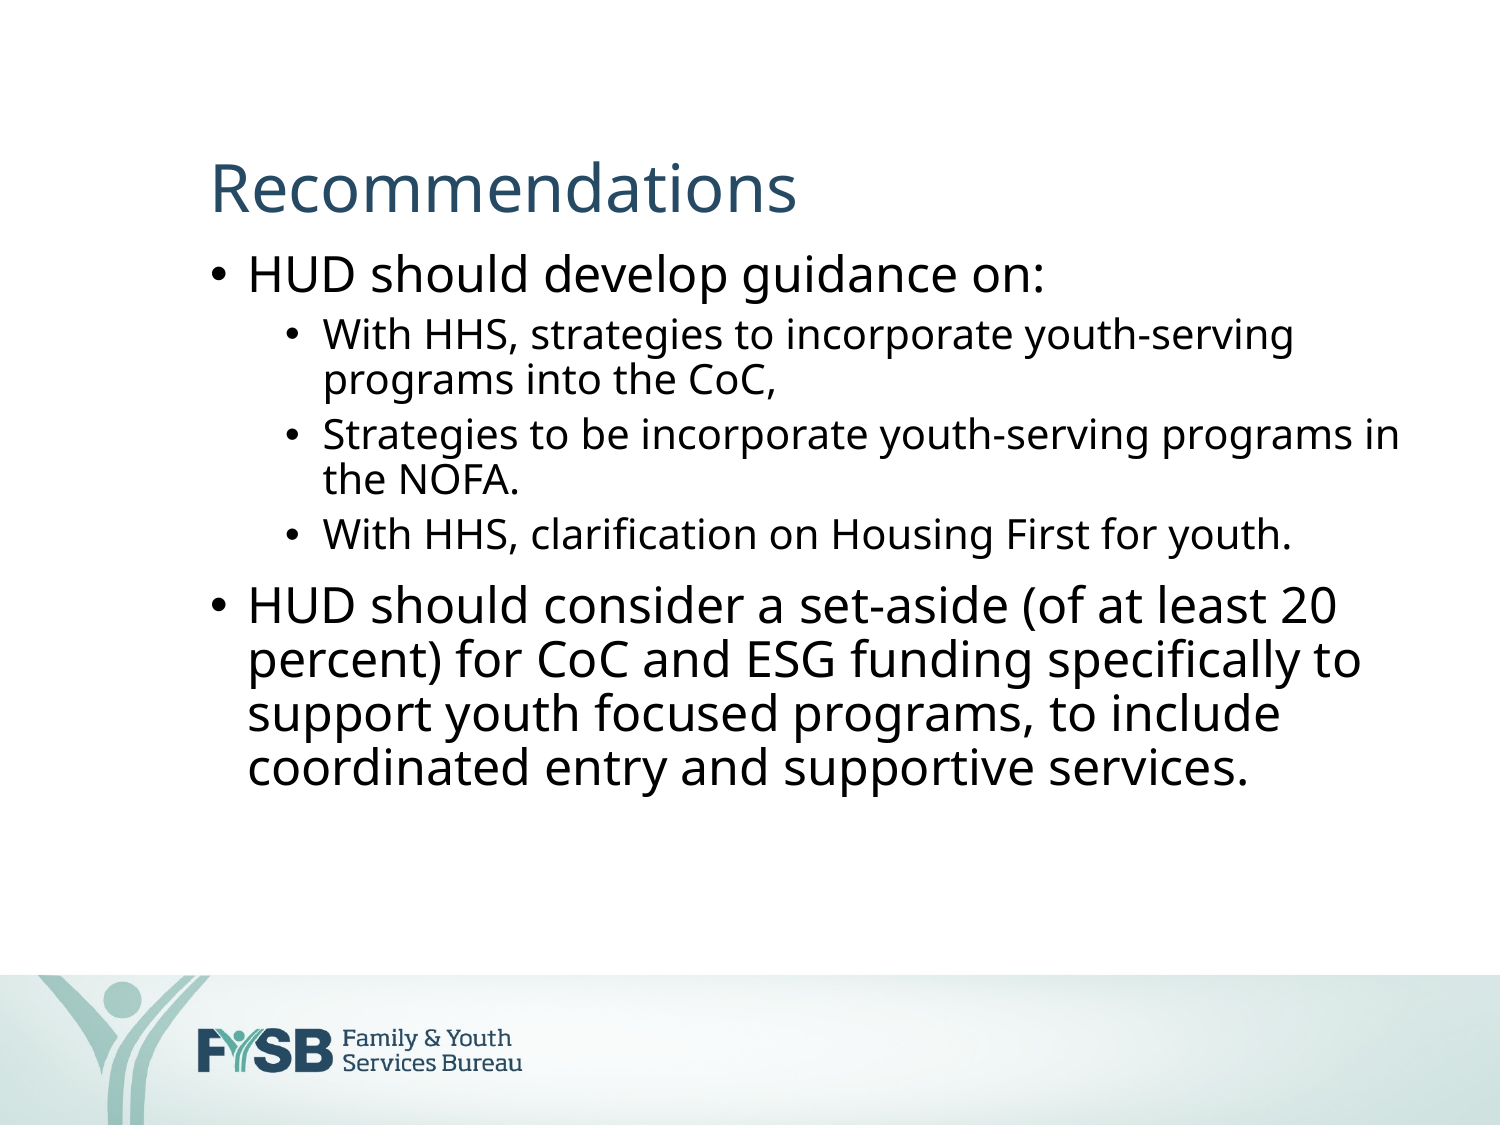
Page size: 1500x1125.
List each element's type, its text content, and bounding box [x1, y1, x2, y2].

title Recommendations [194, 69, 1427, 235]
list HUD should develop guidance on: With HHS, strategies to incorporate youth-serving programs into the CoC, Strategies to be incorporate youth-serving programs in the NOFA. With HHS, clarification on Housing First for youth. HUD should consider a set-aside (of at least 20 percent) for CoC and ESG funding specifically to support youth focused programs, to include coordinated entry and supportive services. [195, 241, 1427, 1014]
picture [0, 0, 1500, 1125]
